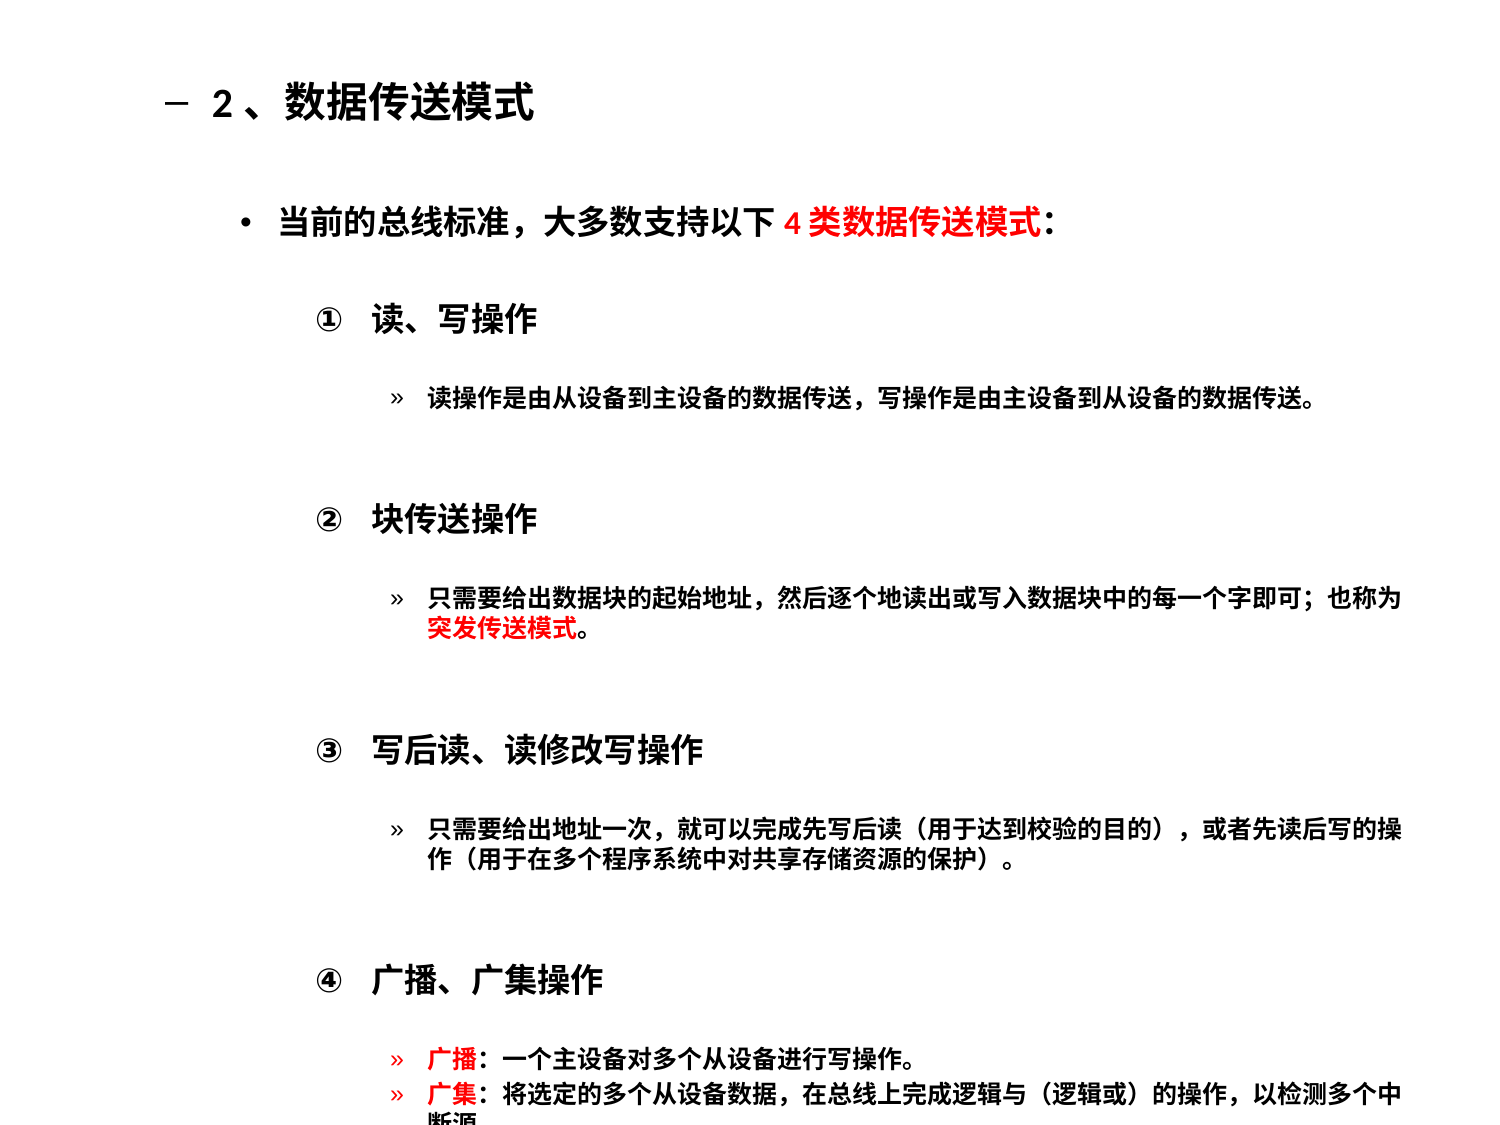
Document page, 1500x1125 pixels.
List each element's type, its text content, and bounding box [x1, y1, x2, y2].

list 2、数据传送模式 当前的总线标准，大多数支持以下4类数据传送模式： 读、写操作 读操作是由从设备到主设备的数据传送，写操作是由主设备到从设备的数据传送。 块传送操作 只需要给出数据块的起始地址，然后逐个地读出或写入数据块中的每一个字即可；也称为突发传送模式。 写后读、读修改写操作 只需要给出地址一次，就可以完成先写后读（用于达到校验的目的），或者先读后写的操作（用于在多个程序系统中对共享存储资源的保护）。 广播、广集操作 广播：一个主设备对多个从设备进行写操作。 广集：将选定的多个从设备数据，在总线上完成逻辑与（逻辑或）的操作，以检测多个中断源。 [75, 68, 1425, 811]
